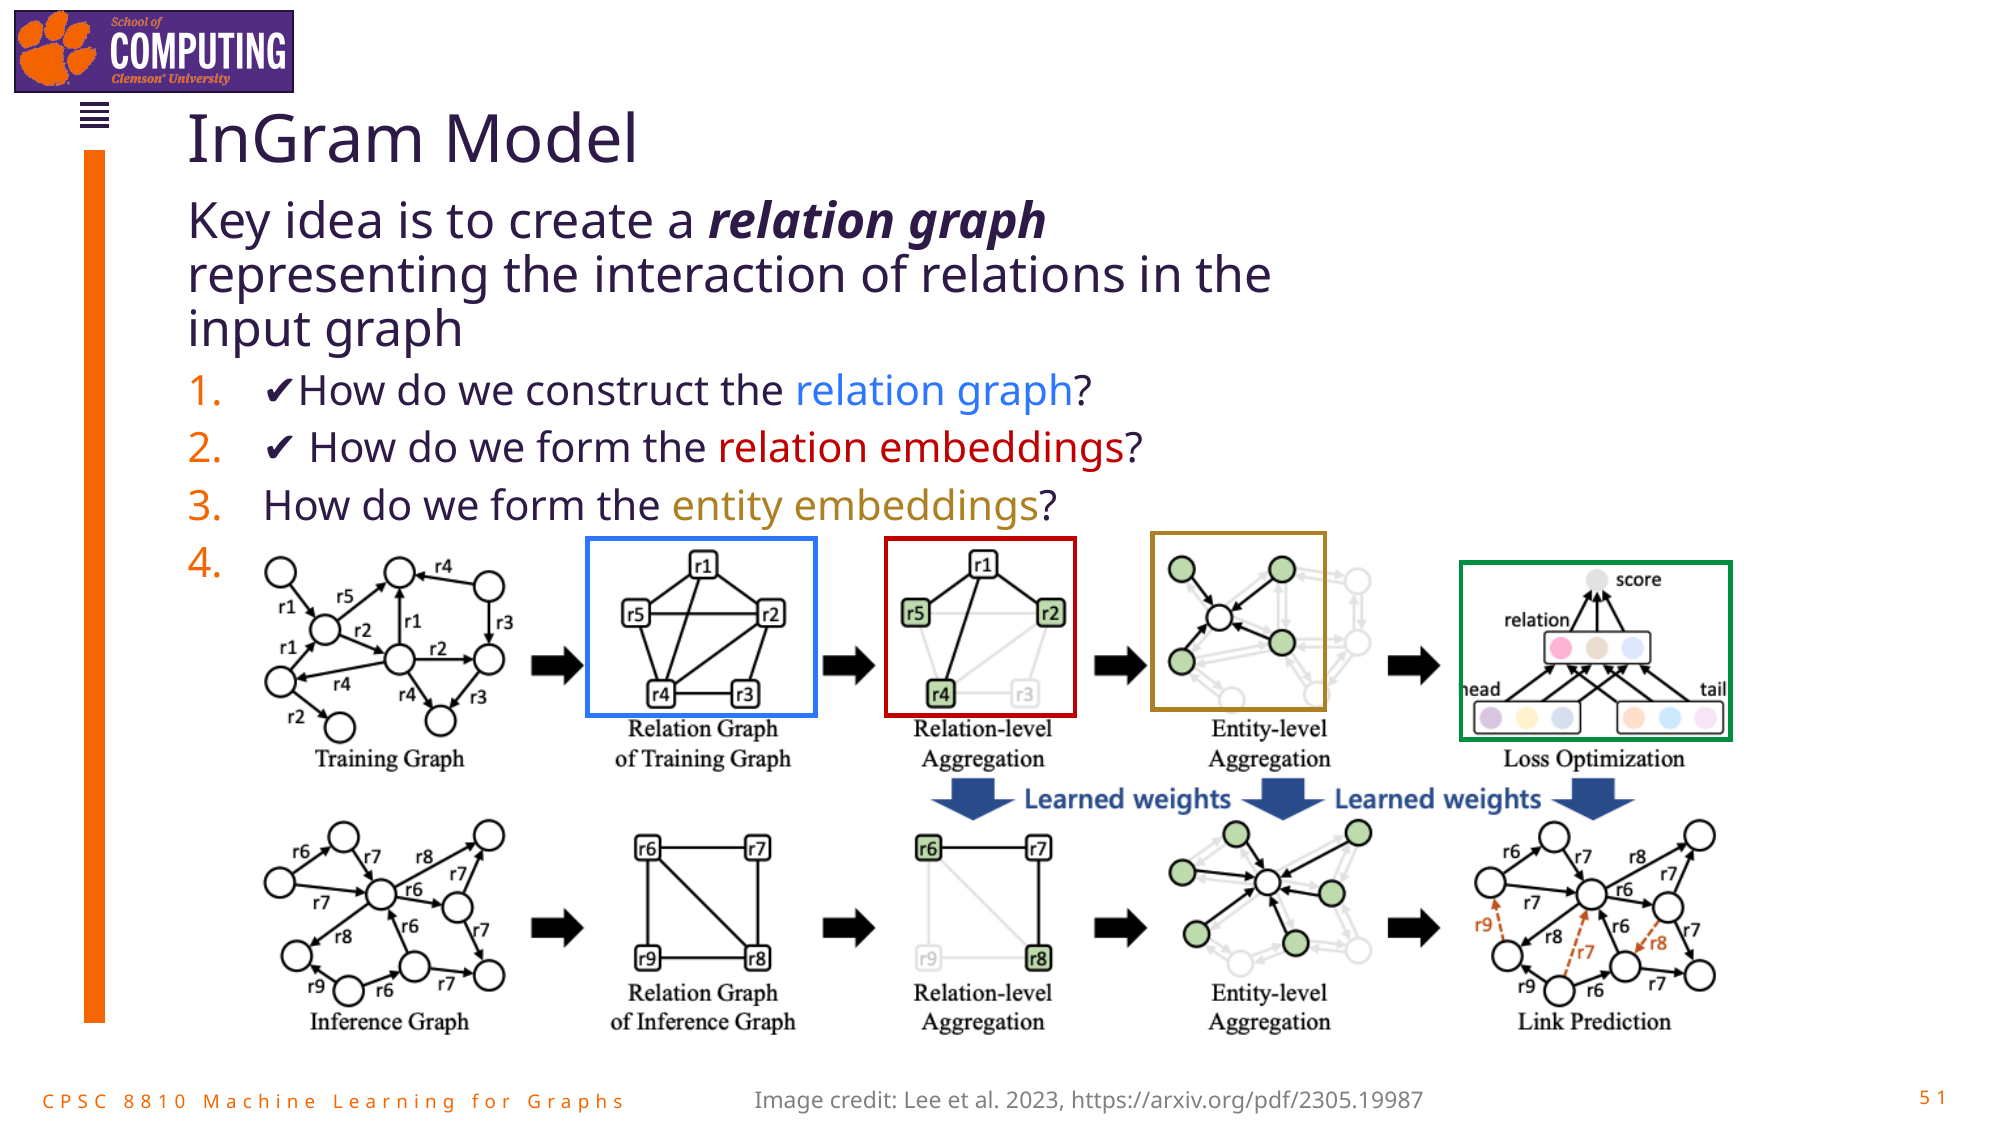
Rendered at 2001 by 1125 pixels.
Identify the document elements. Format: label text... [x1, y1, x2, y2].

list Key idea is to create a relation graph representing the interaction of relations in the input graph ✔️How do we construct the relation graph? ✔️ How do we form the relation embeddings? How do we form the entity embeddings? What is the self-supervised task / loss function? [187, 195, 1325, 537]
text_box Image credit: Lee et al. 2023, https://arxiv.org/pdf/2305.19987 [739, 1078, 1440, 1121]
picture [250, 535, 1750, 1048]
picture [18, 10, 285, 86]
title InGram Model [187, 104, 1913, 178]
